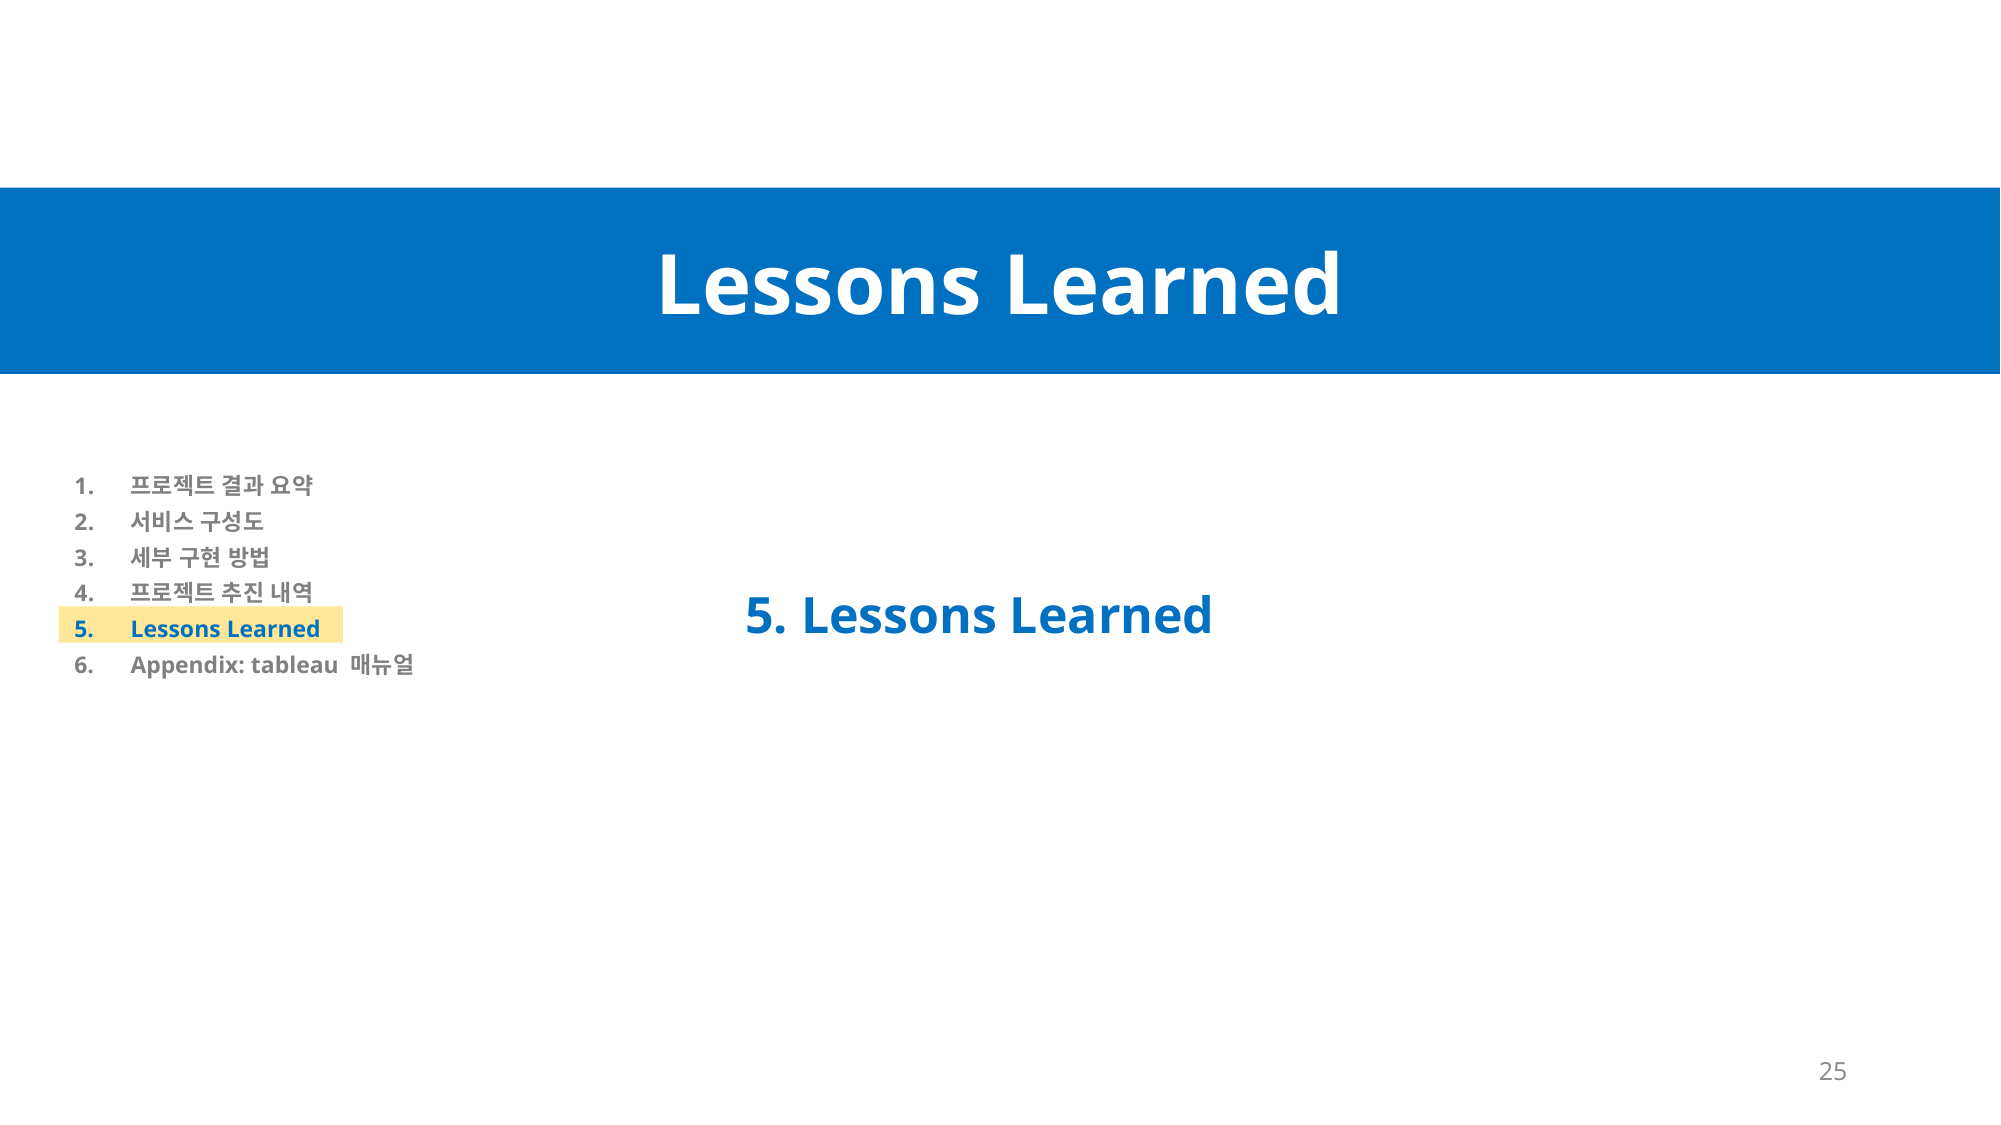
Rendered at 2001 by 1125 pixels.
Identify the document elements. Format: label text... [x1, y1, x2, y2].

text_box 5. Lessons Learned [730, 557, 1532, 651]
slide_number 25 [1412, 1042, 1863, 1103]
text_box Lessons Learned [0, 187, 2000, 374]
text_box 프로젝트 결과 요약 서비스 구성도 세부 구현 방법 프로젝트 추진 내역 Lessons Learned Appendix: tableau 매뉴얼 [59, 456, 485, 685]
